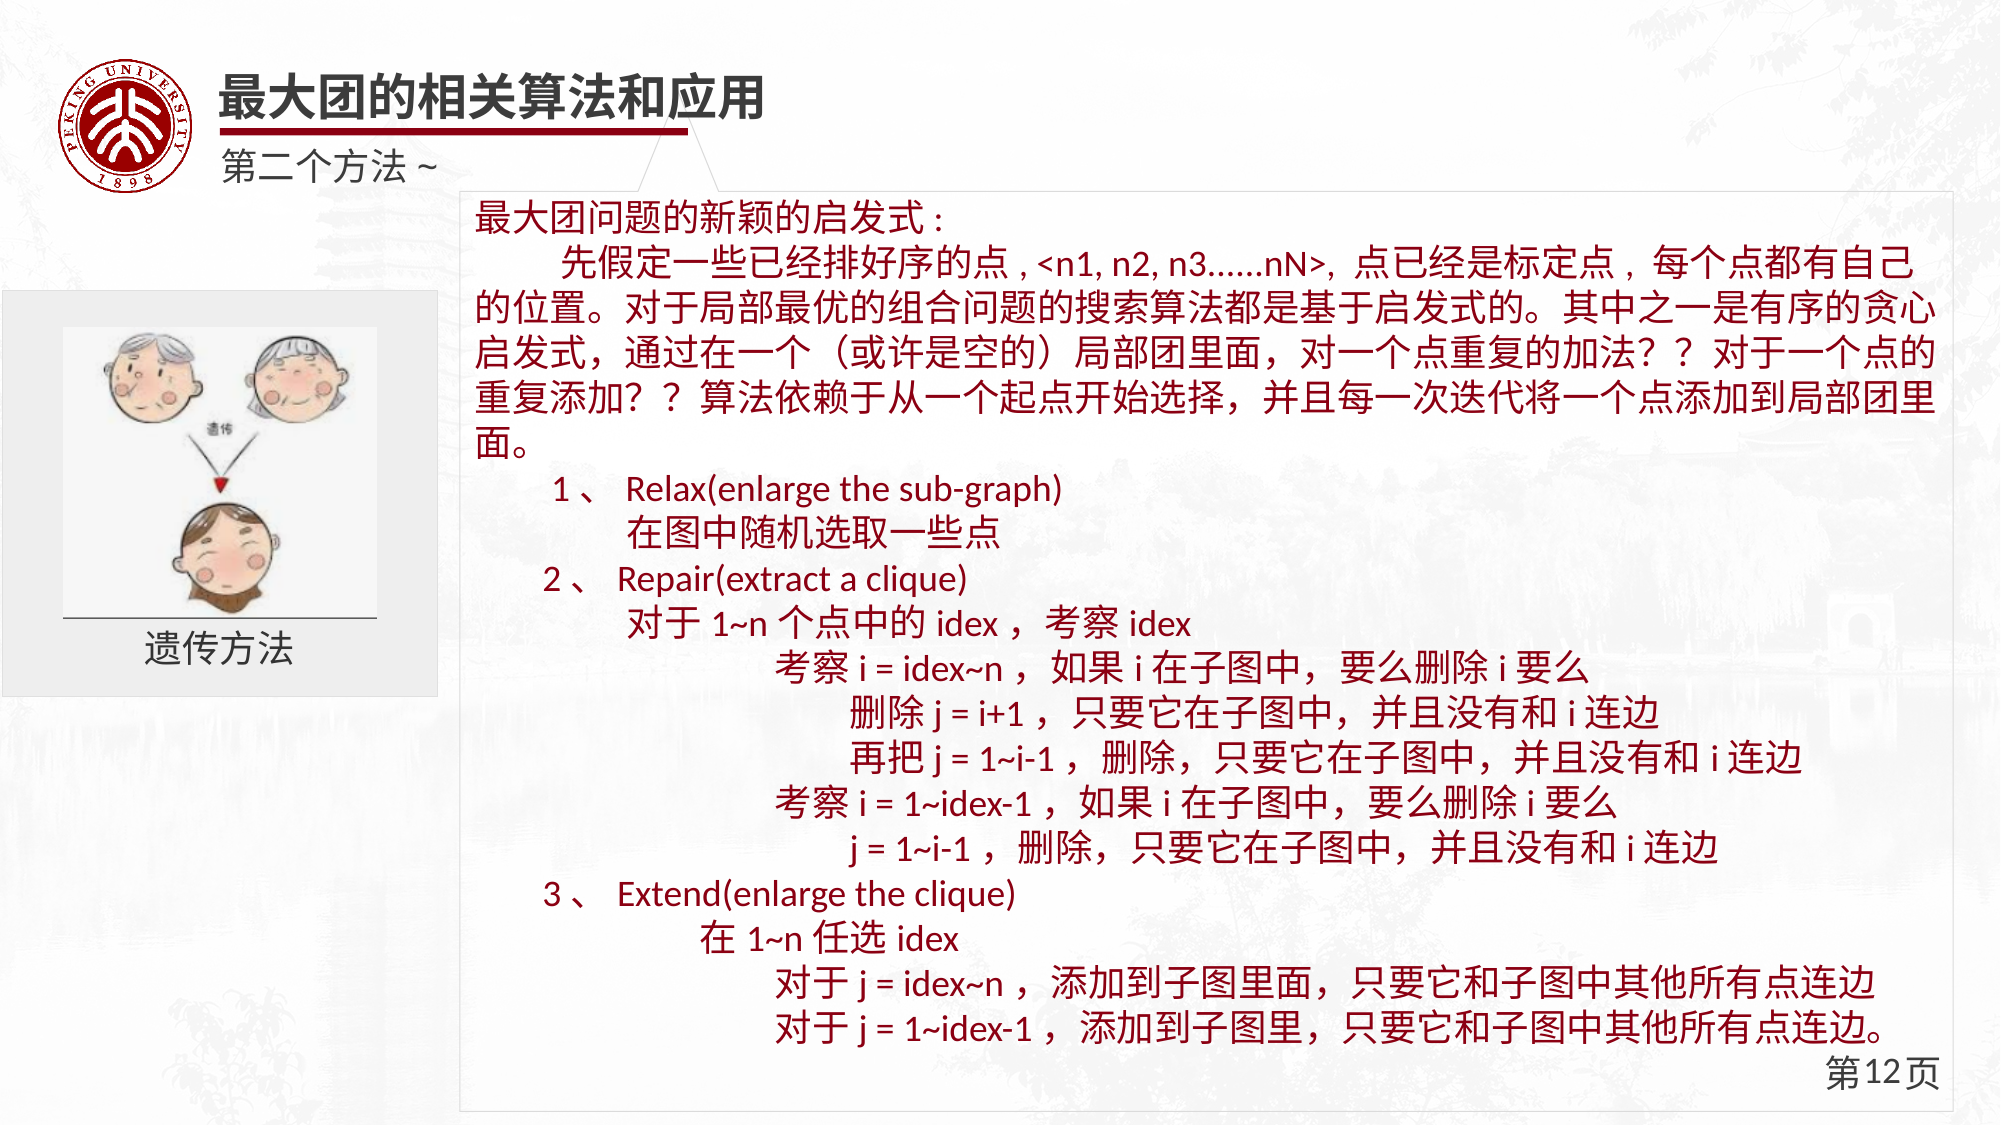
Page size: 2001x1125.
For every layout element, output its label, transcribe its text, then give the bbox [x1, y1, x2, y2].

slide_number 12 [1764, 1038, 2000, 1099]
text_box [219, 127, 689, 137]
text_box [1, 289, 439, 698]
text_box 最大团的相关算法和应用 [202, 58, 1280, 134]
text_box 最大团问题的新颖的启发式: 先假定一些已经排好序的点, <n1, n2, n3......nN>, 点已经是标定点, 每个点都有自己的位置。对于局部最优的组合问题的搜索算法都是基于启发式的。其中之一是有序的贪心启发式，通过在一个（或许是空的）局部团里面，对一个点重复的加法？？对于一个点的重复添加？？算法依赖于从一个起点开始选择，并且每一次迭代将一个点添加到局部团里面。 1、Relax(enlarge the sub-graph) 在图中随机选取一些点 2、Repair(extract a clique) 对于1~n个点中的idex，考察idex 考察i = idex~n，如果i在子图中，要么删除i要么 删除j = i+1，只要它在子图中，并且没有和i连边 再把j = 1~i-1，删除，只要它在子图中，并且没有和i连边 考察i = 1~idex-1，如果i在子图中，要么删除i要么 j = 1~i-1，删除，只要它在子图中，并且没有和i连边 3、Extend(enlarge the clique) 在1~n任选idex 对于j = idex~n，添加到子图里面，只要它和子图中其他所有点连边 对于j = 1~idex-1，添加到子图里，只要它和子图中其他所有点连边。 [459, 134, 1954, 1112]
picture [0, 0, 2001, 1125]
text_box 遗传方法 [46, 613, 394, 682]
text_box 第二个方法~ [205, 135, 620, 196]
